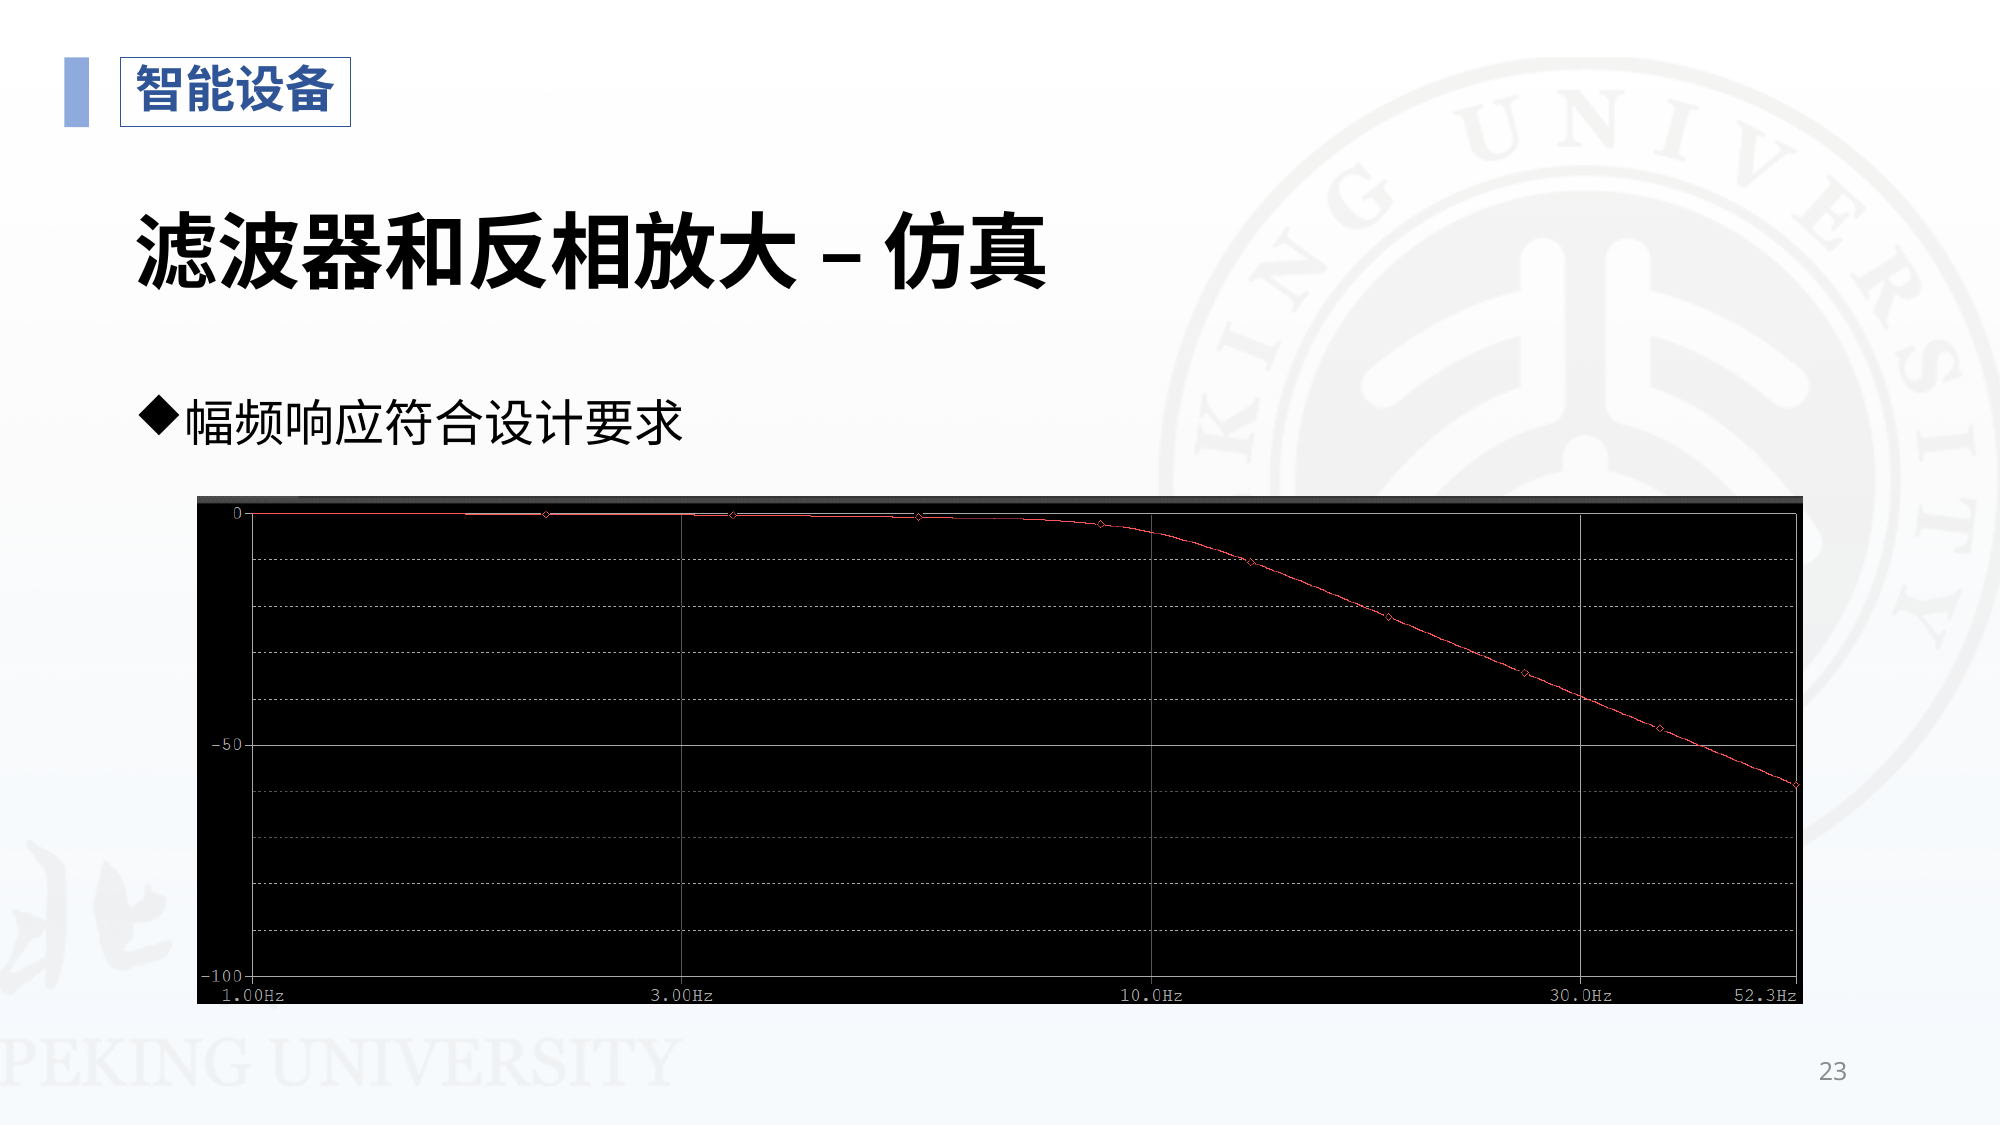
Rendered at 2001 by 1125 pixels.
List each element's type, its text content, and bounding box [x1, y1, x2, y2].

slide_number 23 [1412, 1042, 1863, 1103]
title 滤波器和反相放大 – 仿真 [119, 203, 1881, 296]
list 幅频响应符合设计要求 [119, 354, 1881, 1068]
picture [197, 496, 1803, 1005]
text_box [64, 57, 352, 128]
